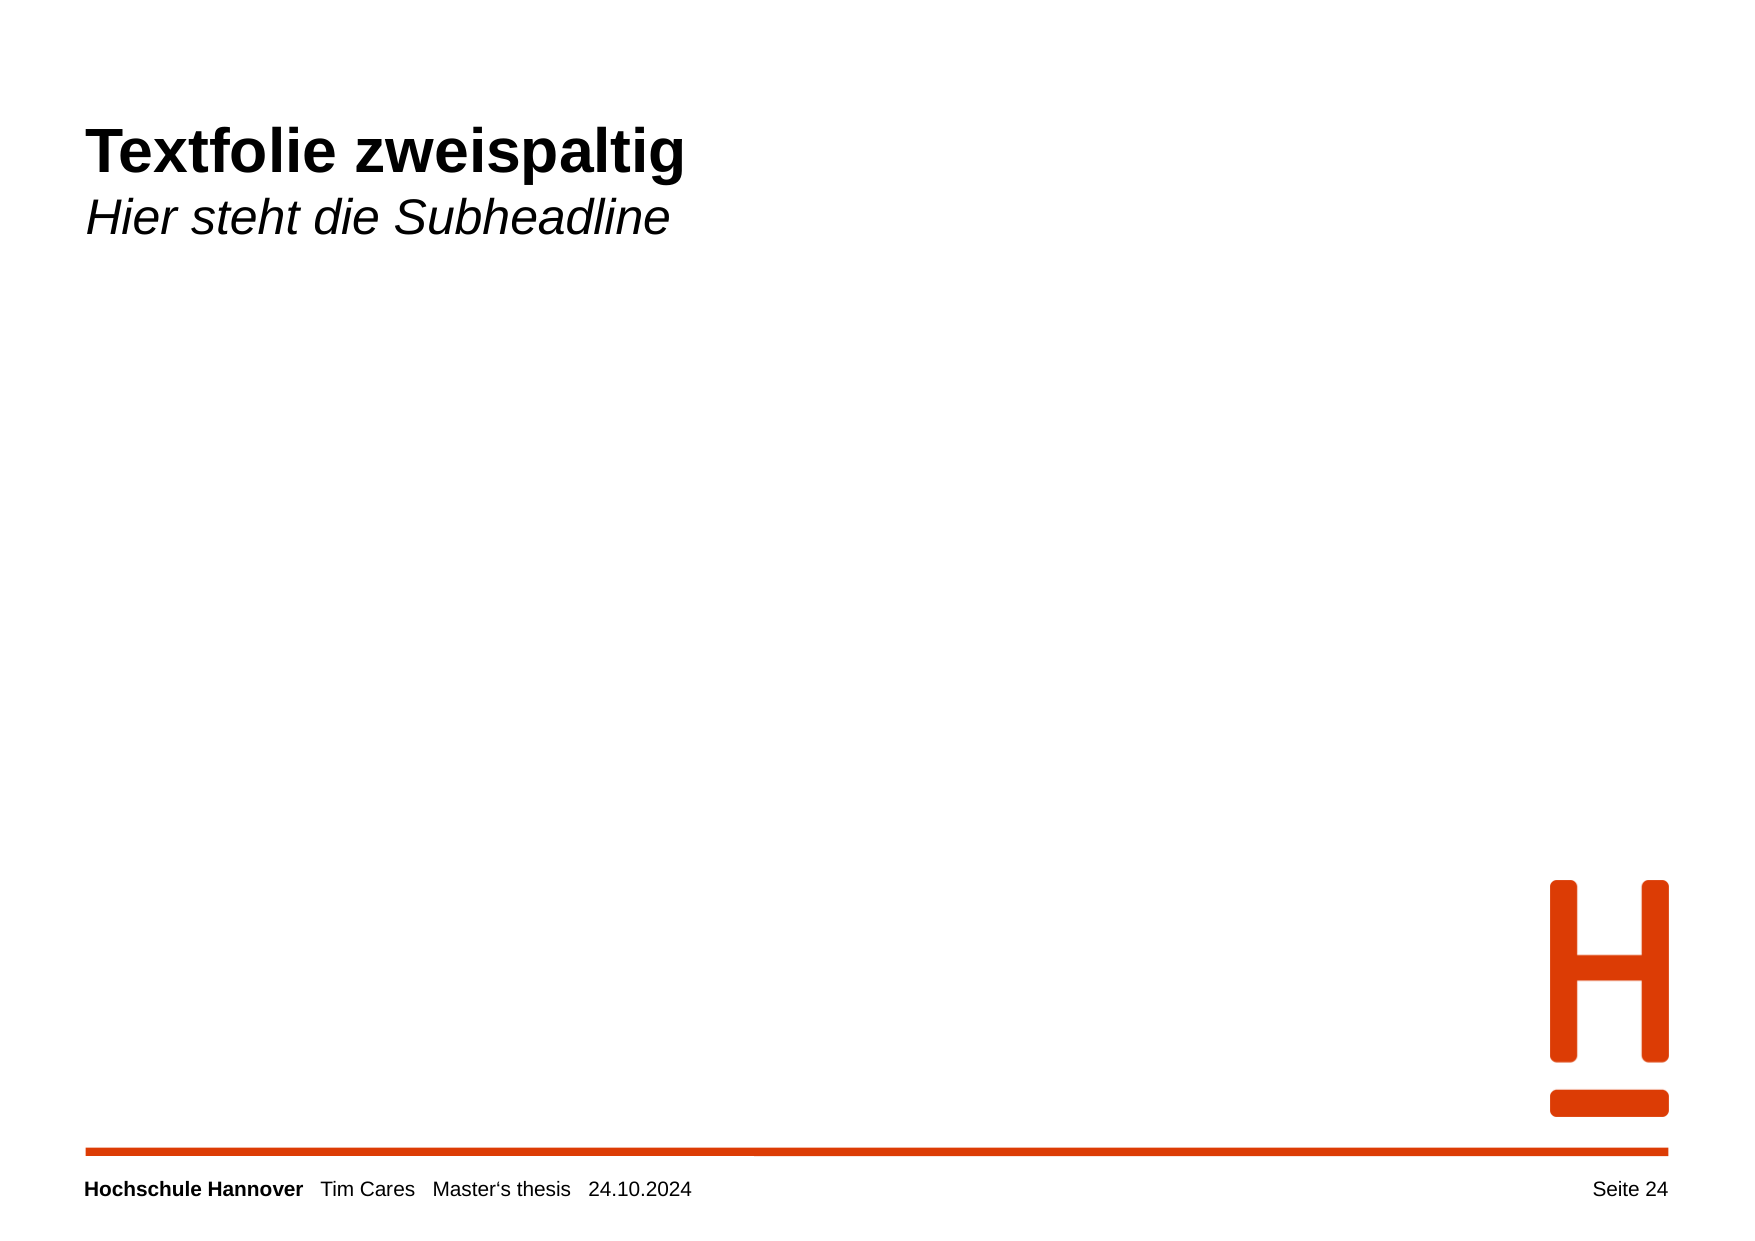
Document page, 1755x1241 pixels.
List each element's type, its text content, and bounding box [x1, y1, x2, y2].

slide_number Seite 24 [1467, 1175, 1669, 1213]
title Textfolie zweispaltig Hier steht die Subheadline [85, 110, 1669, 266]
picture [1550, 880, 1669, 1117]
